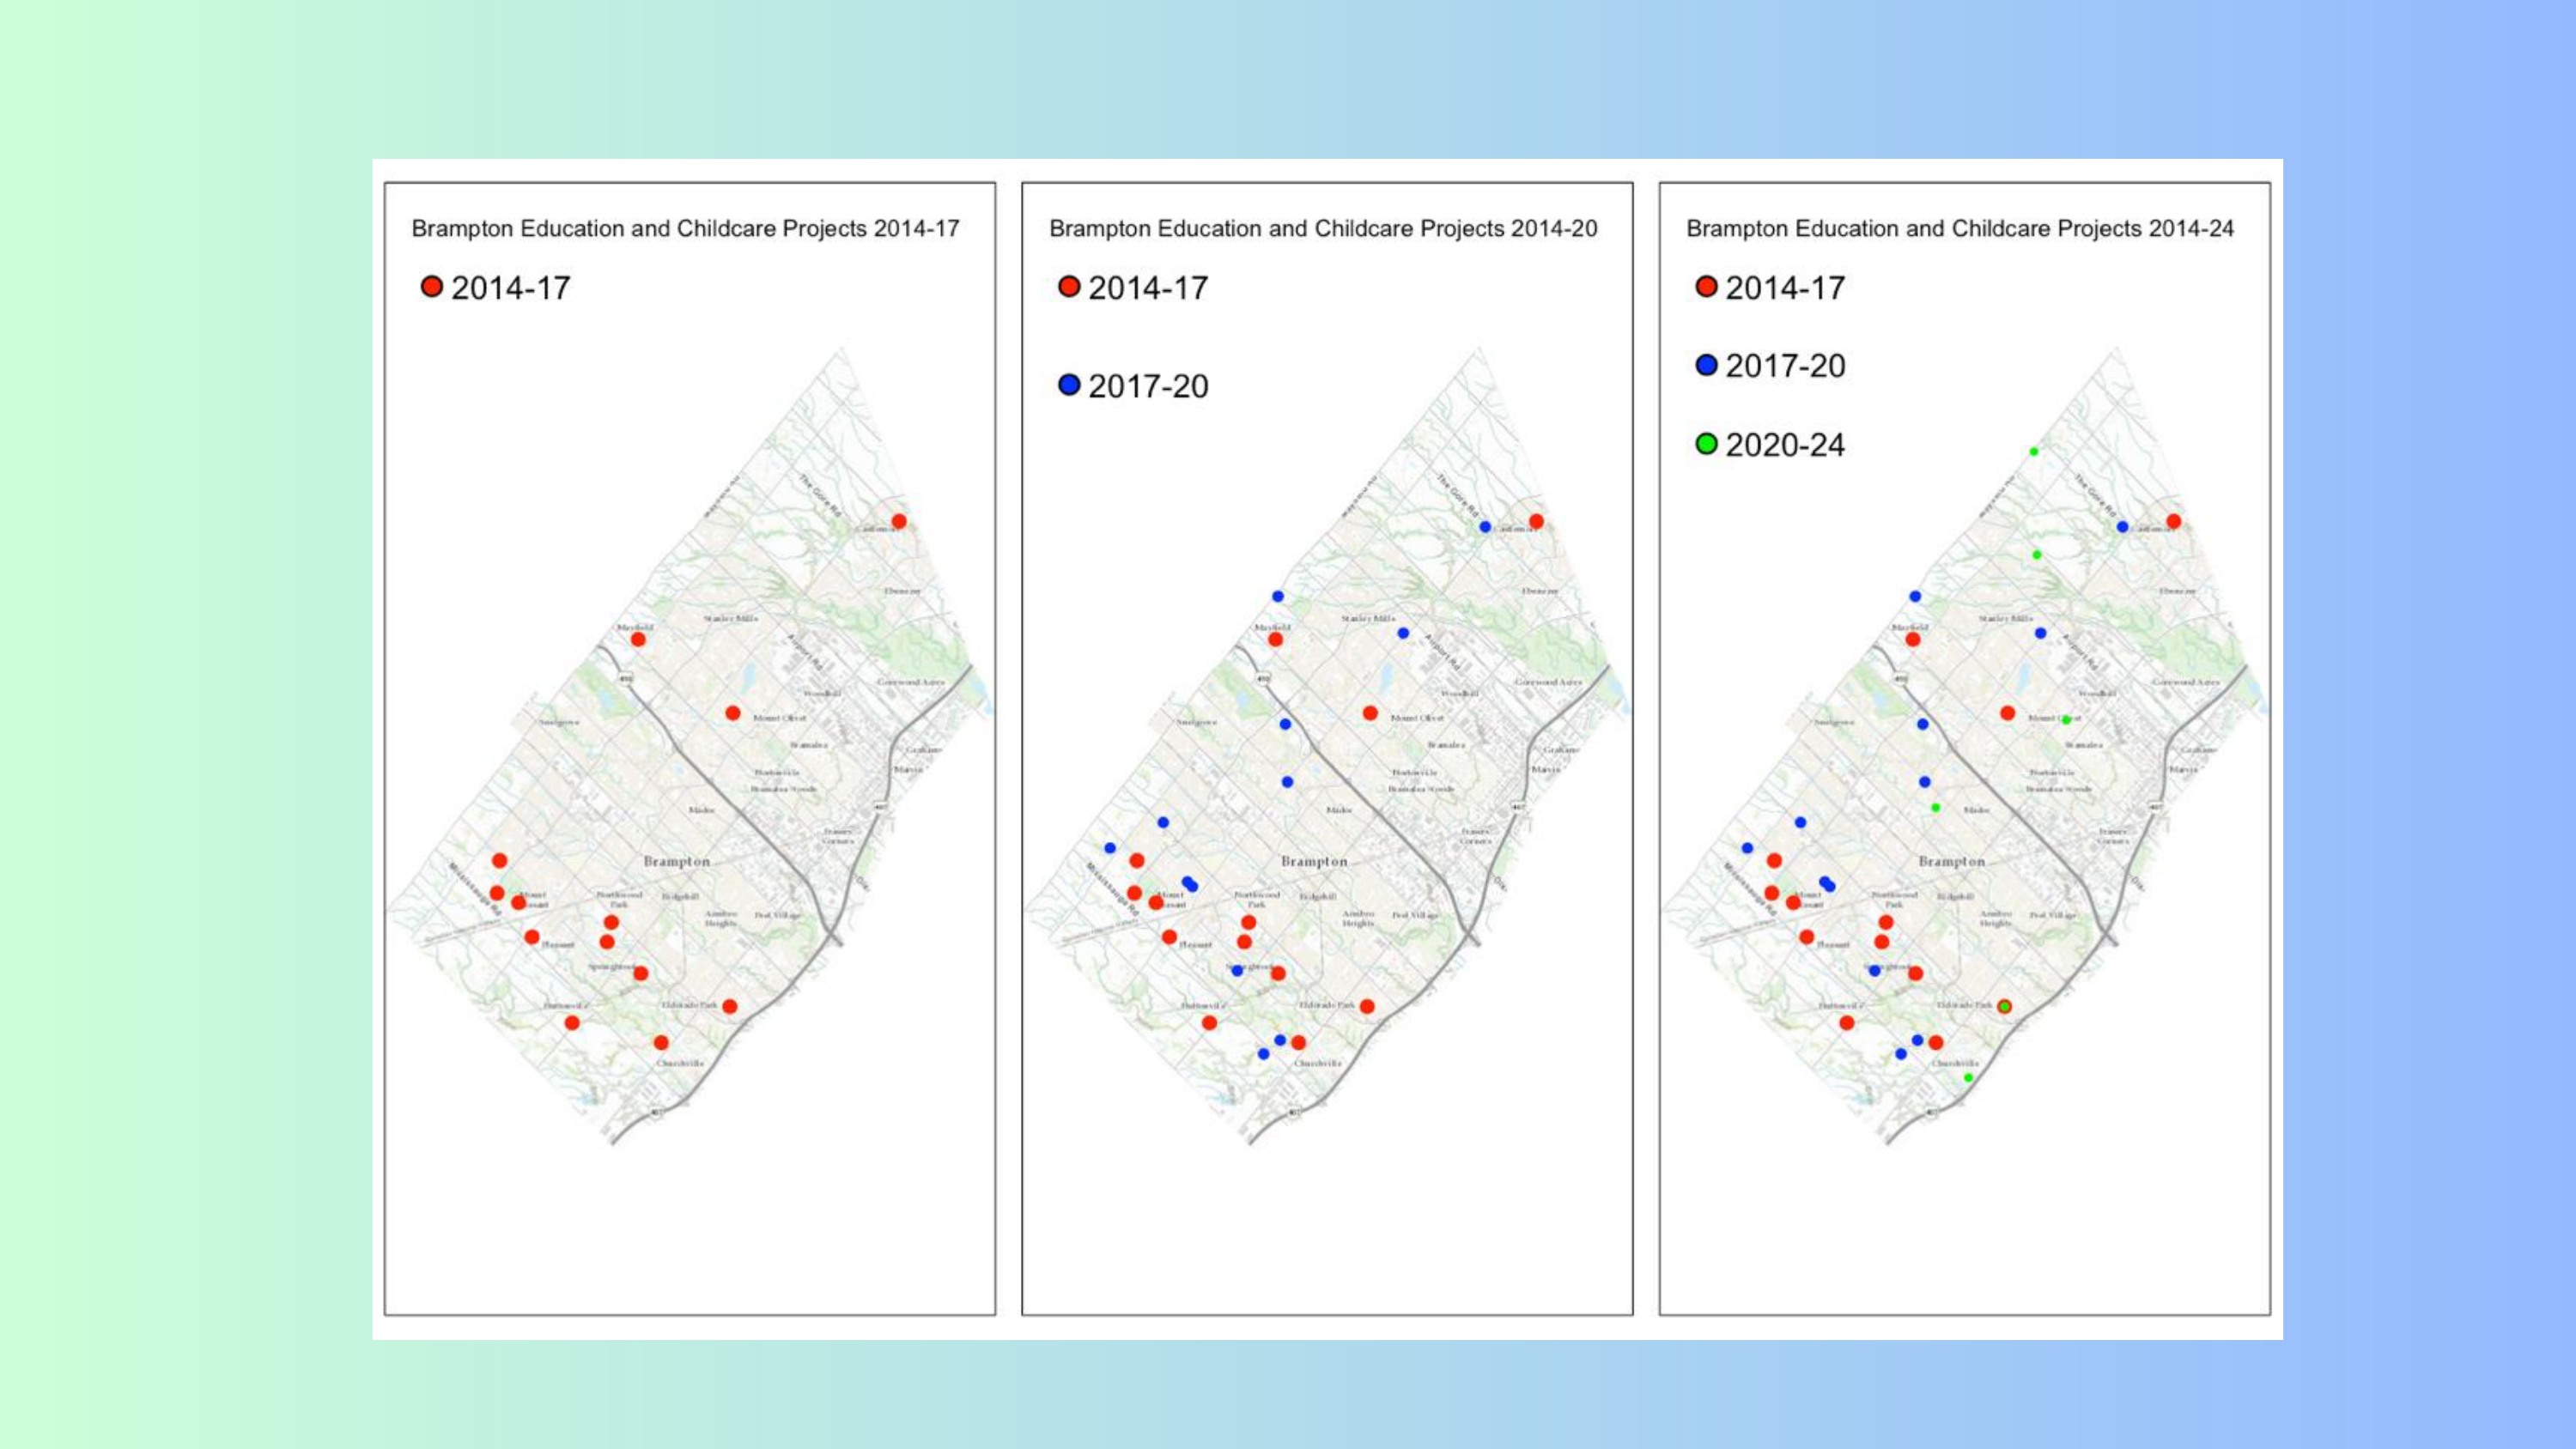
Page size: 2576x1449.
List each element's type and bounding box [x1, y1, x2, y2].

text_box [372, 159, 2284, 1341]
